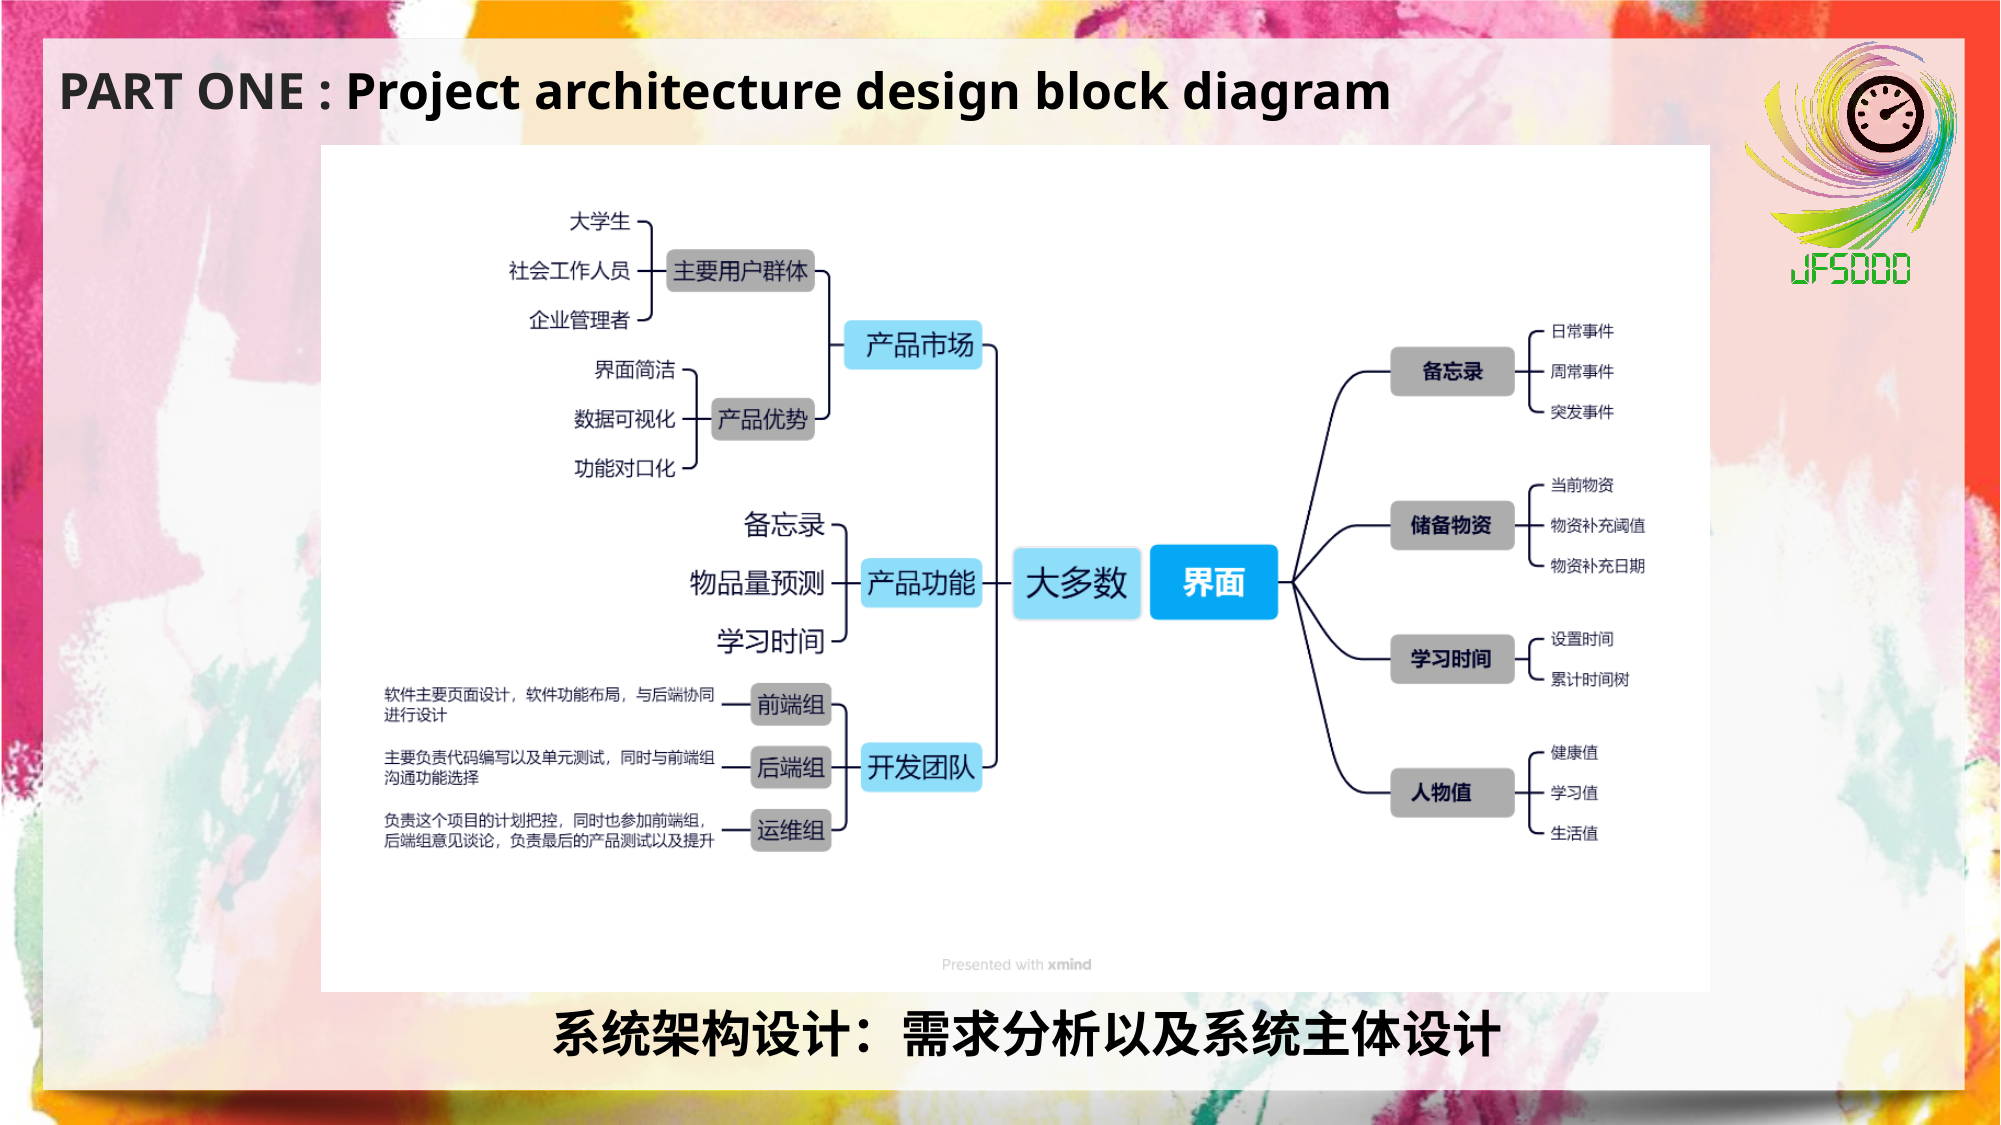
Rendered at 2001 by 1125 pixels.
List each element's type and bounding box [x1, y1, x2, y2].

picture [3, 0, 2000, 1125]
text_box [38, 38, 1988, 1125]
